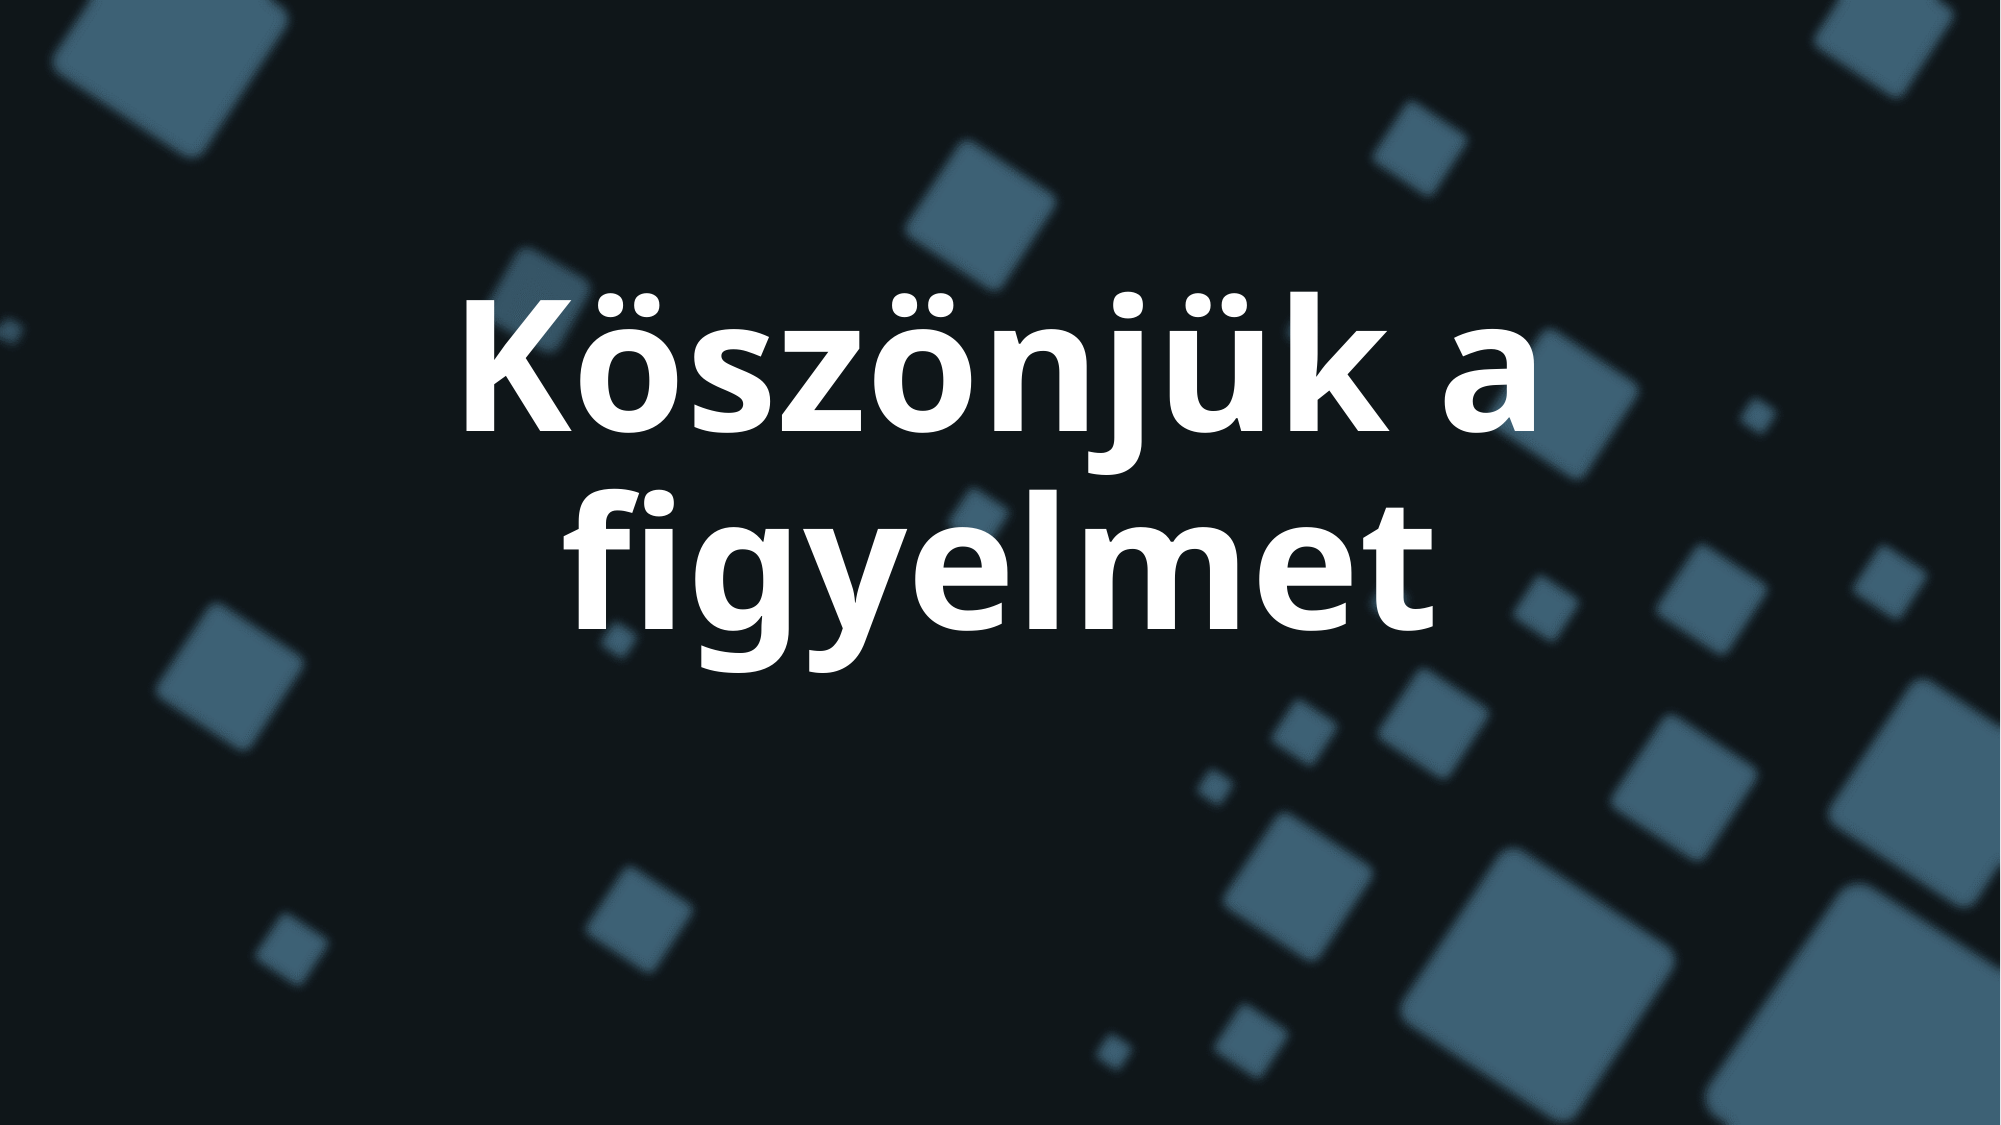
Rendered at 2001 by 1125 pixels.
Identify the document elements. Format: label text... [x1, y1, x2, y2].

title Köszönjük a figyelmet [0, 448, 2000, 677]
picture [0, 0, 2001, 1125]
